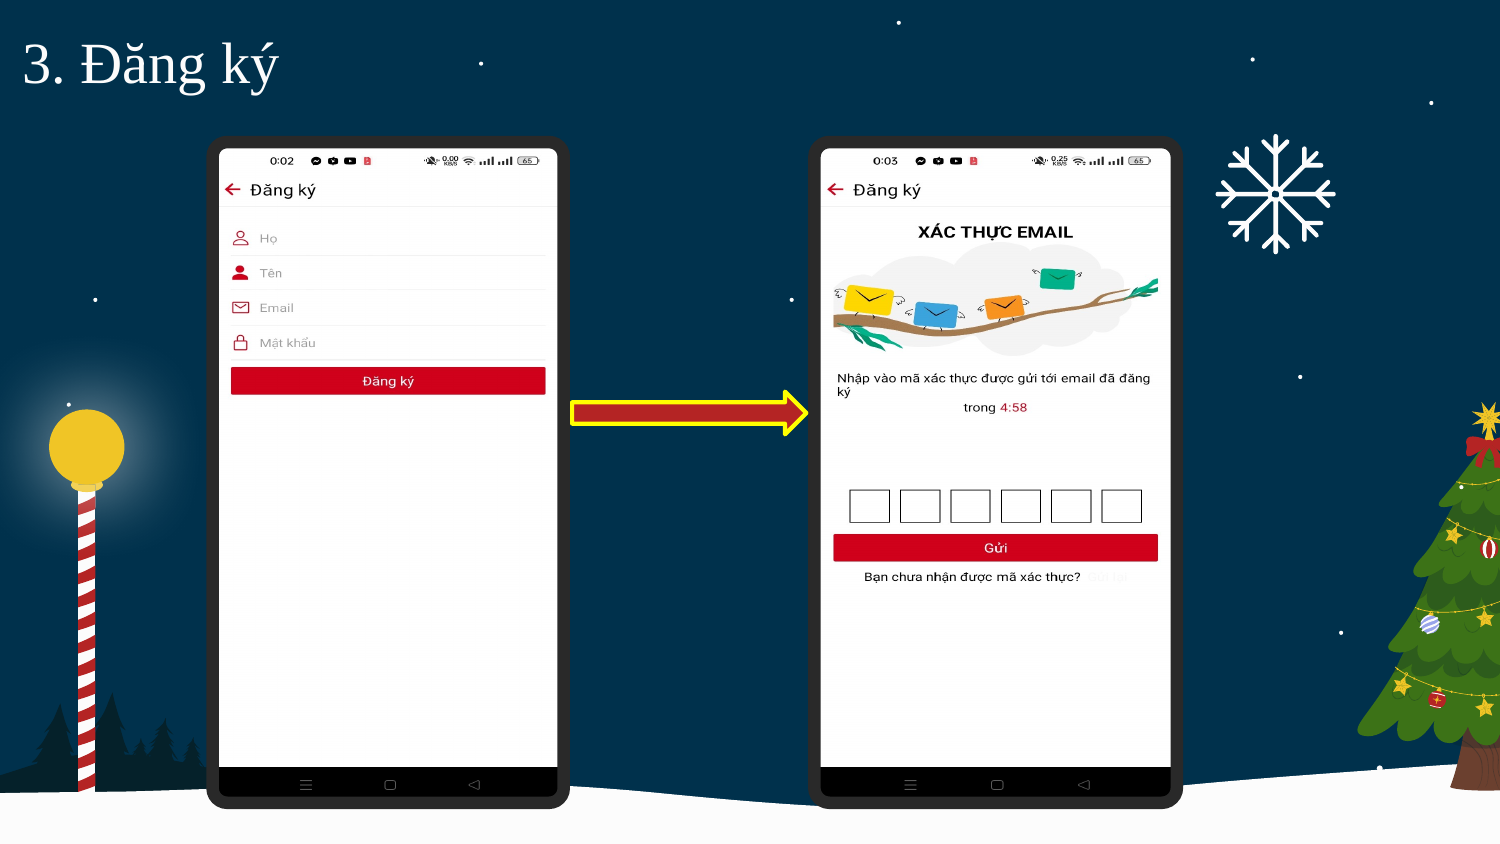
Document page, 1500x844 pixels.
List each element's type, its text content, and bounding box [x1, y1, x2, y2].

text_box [92, 254, 1384, 844]
title 3. Đăng ký [7, 14, 652, 110]
picture [212, 141, 564, 804]
picture [814, 141, 1178, 804]
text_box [1214, 133, 1337, 252]
